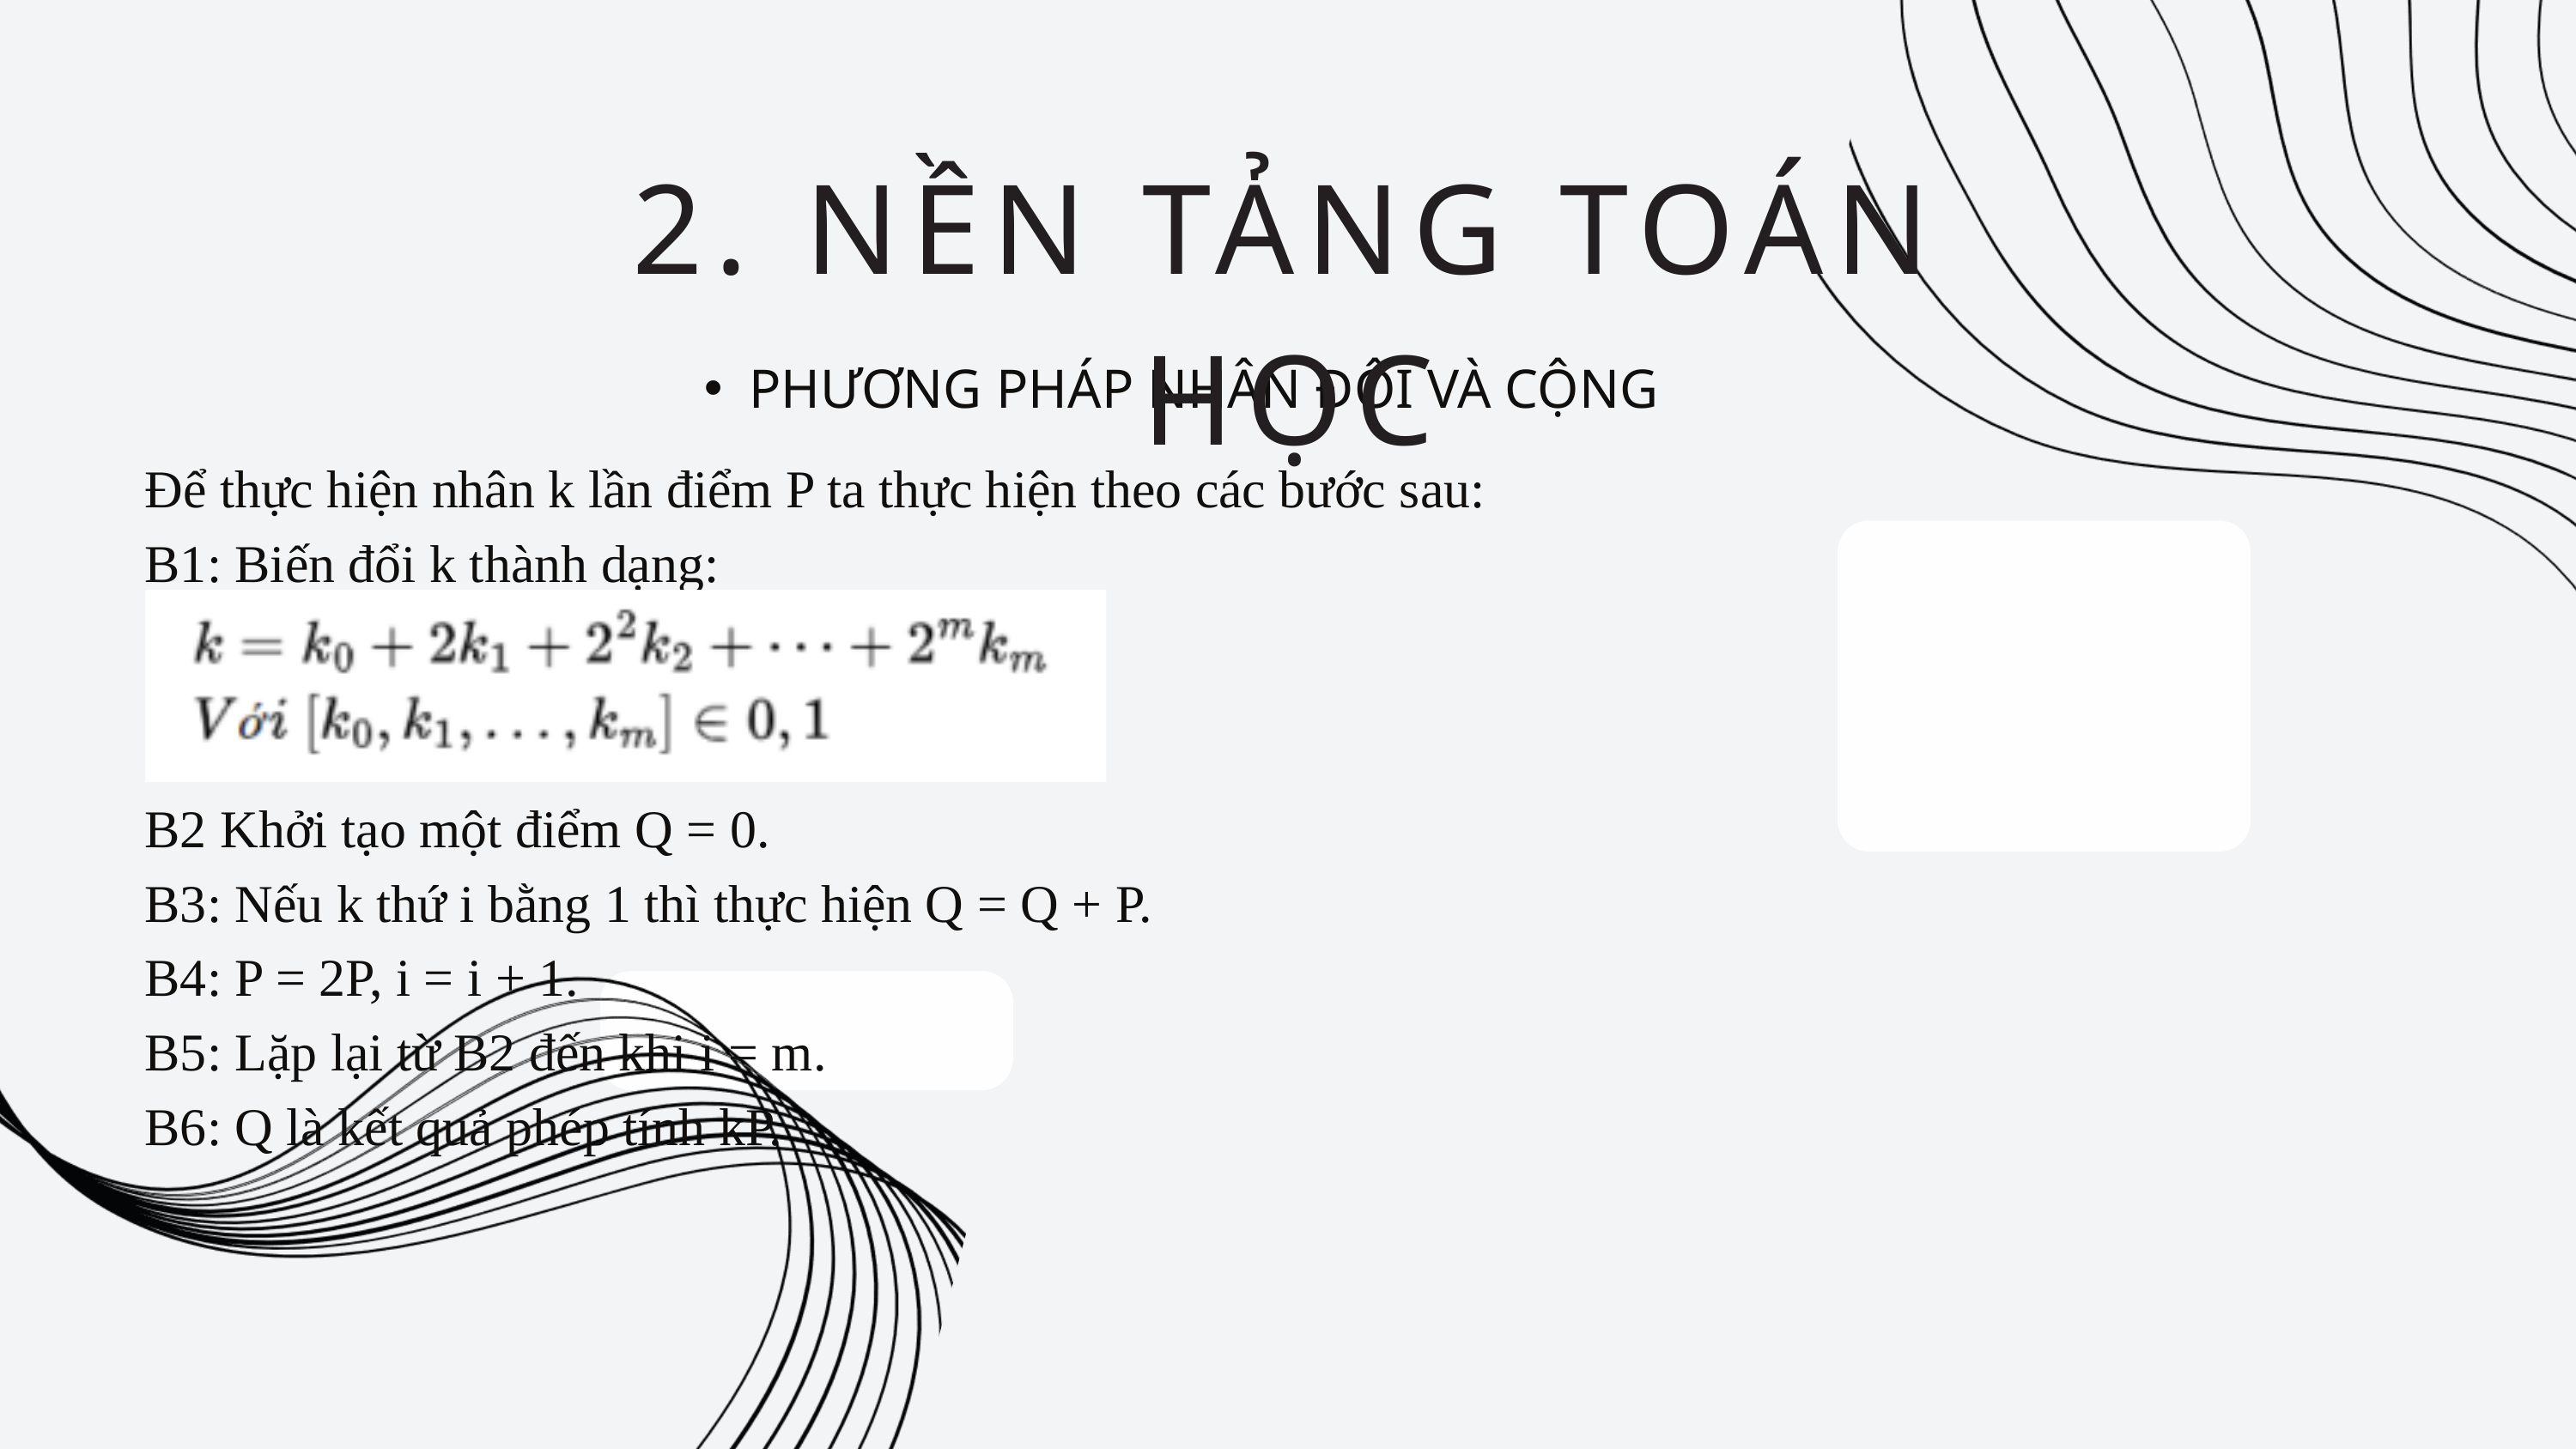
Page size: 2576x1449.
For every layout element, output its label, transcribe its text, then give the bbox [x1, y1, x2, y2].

text_box [144, 590, 1107, 782]
text_box [1853, 0, 2576, 683]
text_box B2 Khởi tạo một điểm Q = 0. B3: Nếu k thứ i bằng 1 thì thực hiện Q = Q + P. B4: P = 2P, i = i + 1. B5: Lặp lại từ B2 đến khi i = m. B6: Q là kết quả phép tính kP. [144, 784, 1990, 1156]
text_box 2. NỀN TẢNG TOÁN HỌC [576, 128, 2000, 470]
text_box Để thực hiện nhân k lần điểm P ta thực hiện theo các bước sau: B1: Biến đổi k thành dạng: [144, 444, 1990, 593]
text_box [599, 970, 1014, 1091]
text_box [0, 707, 987, 1449]
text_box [1837, 520, 2251, 852]
